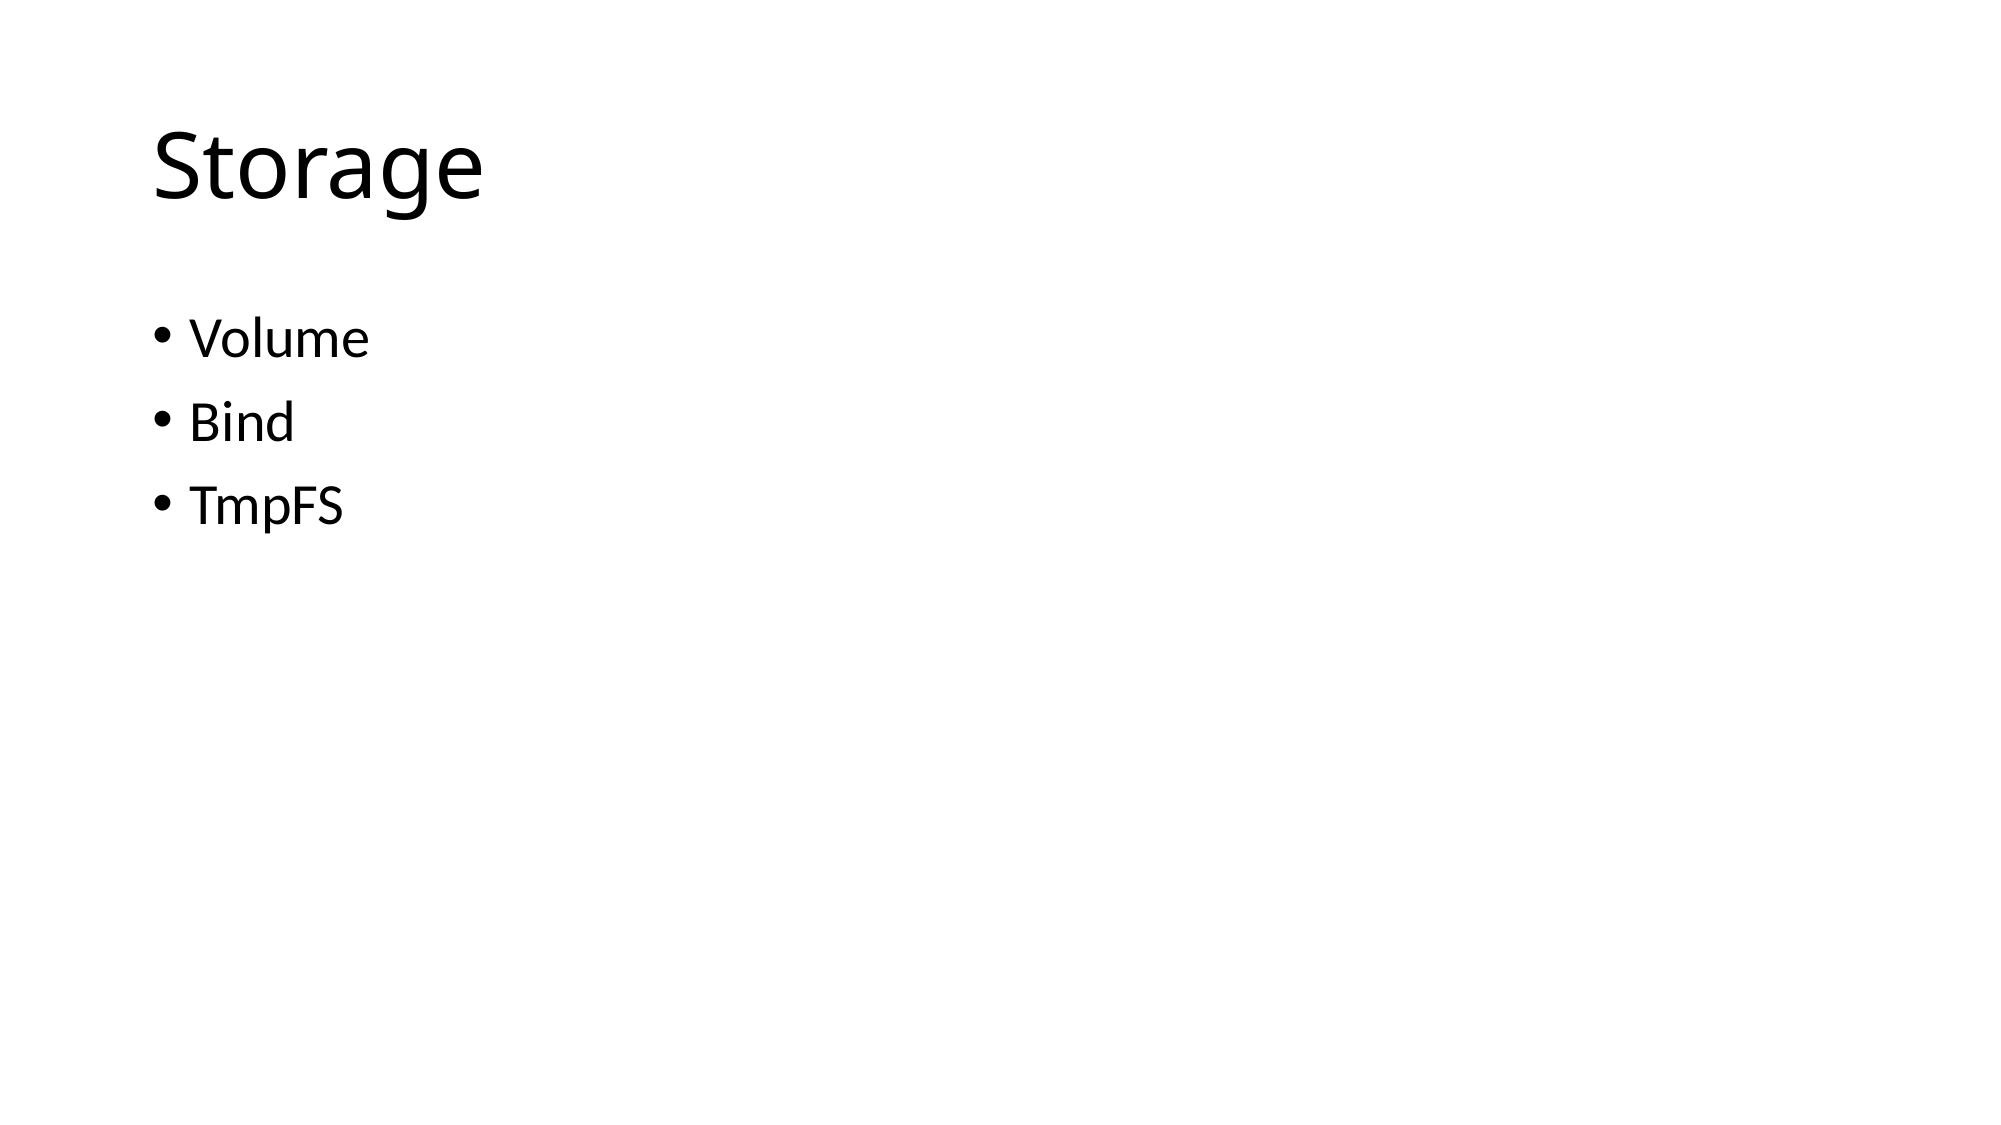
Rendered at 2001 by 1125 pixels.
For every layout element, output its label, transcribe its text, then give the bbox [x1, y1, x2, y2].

title Storage [137, 59, 1863, 278]
list Volume Bind TmpFS [137, 299, 1863, 1014]
